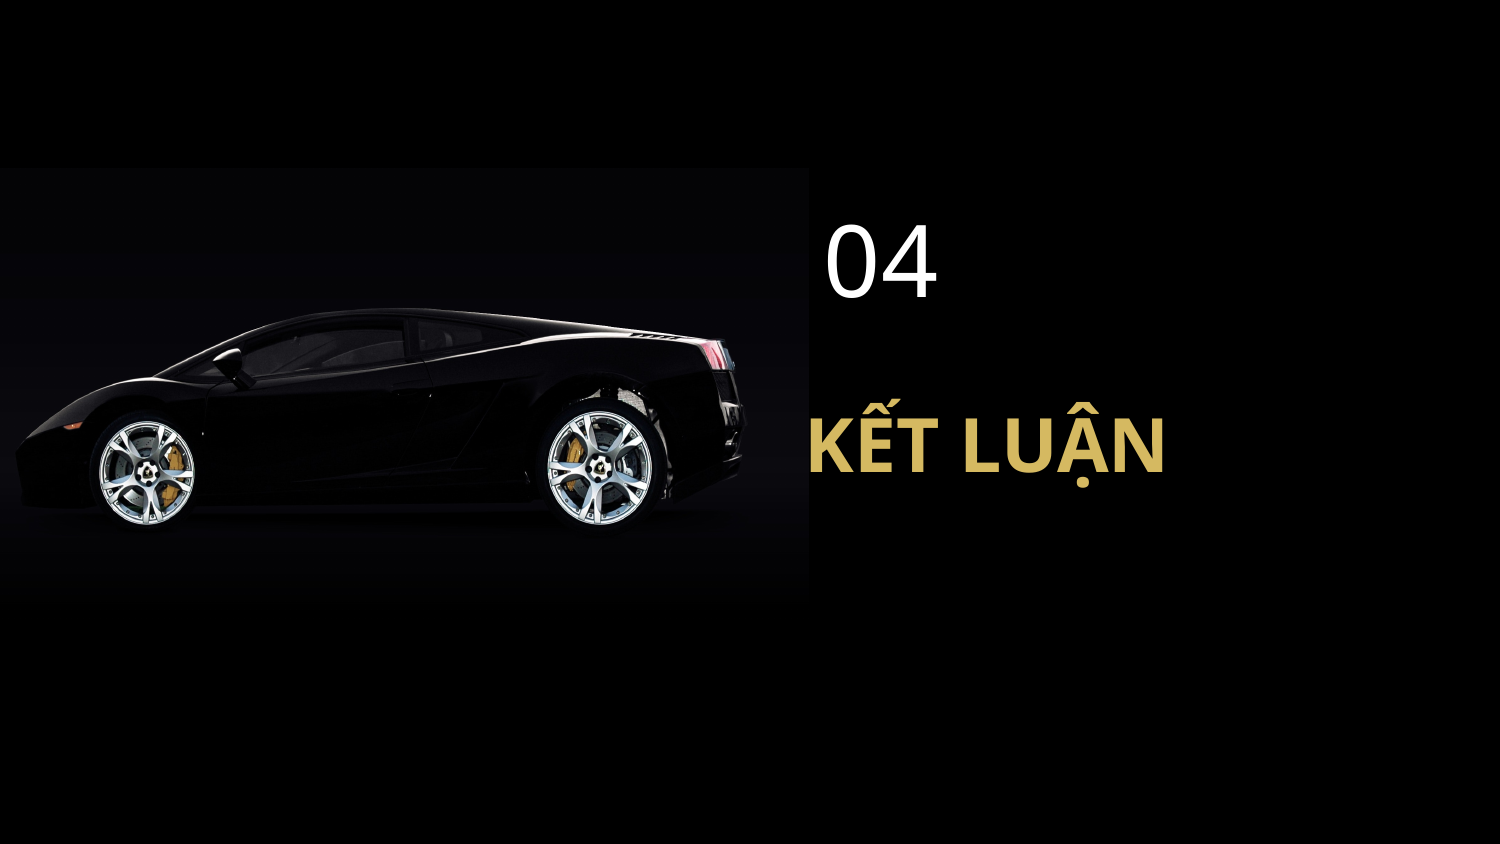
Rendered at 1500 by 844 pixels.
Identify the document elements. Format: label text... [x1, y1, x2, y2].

title KẾT LUẬN [815, 373, 1480, 512]
title 04 [815, 176, 1358, 333]
picture [0, 168, 810, 668]
